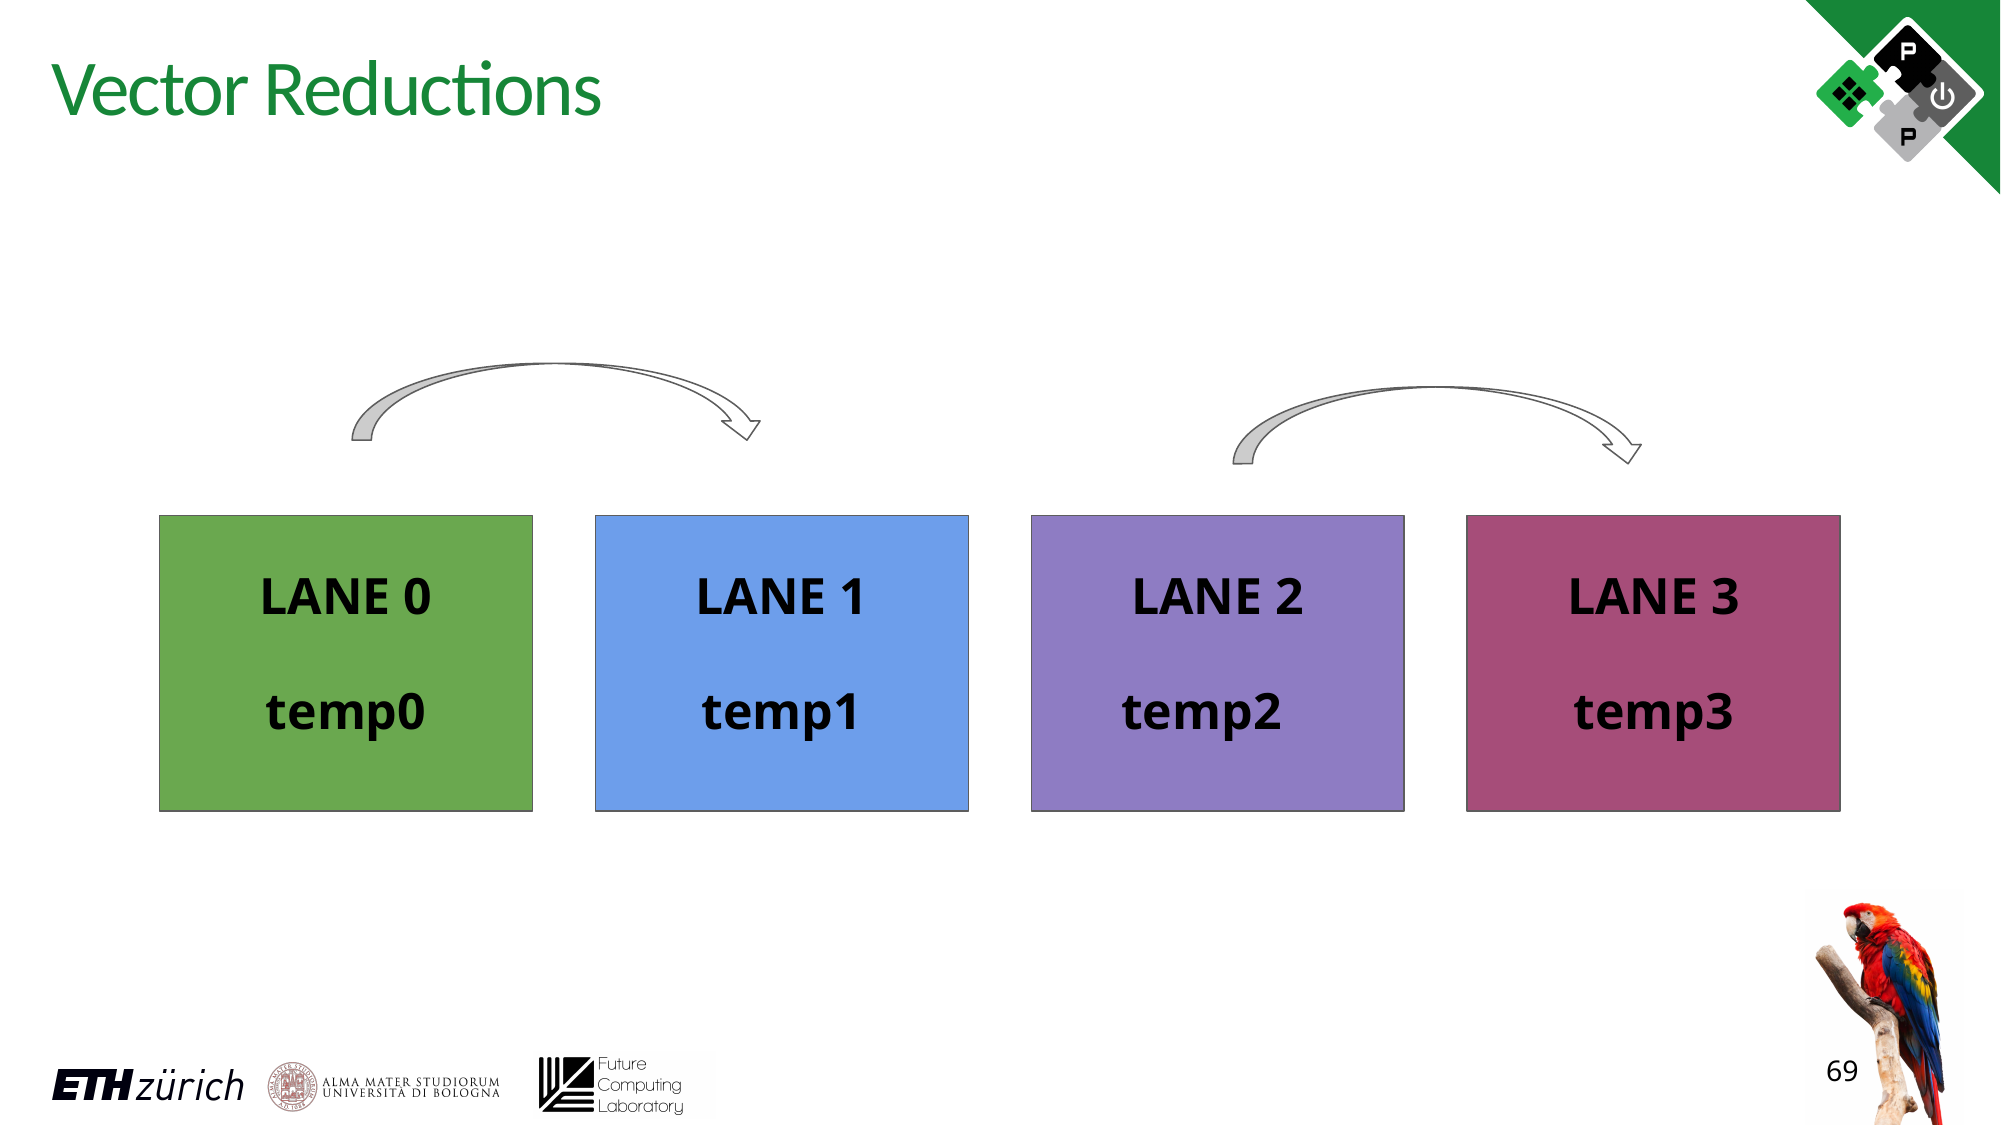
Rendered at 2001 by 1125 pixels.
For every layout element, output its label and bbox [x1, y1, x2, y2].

text_box [1467, 515, 1841, 812]
text_box [1233, 386, 1642, 464]
picture [1815, 24, 1977, 163]
title [51, 29, 1802, 138]
picture [266, 1062, 319, 1113]
text_box [1014, 515, 1405, 812]
text_box [159, 515, 533, 812]
picture [1805, 889, 1964, 1125]
text_box [352, 363, 761, 441]
slide_number [1813, 1034, 1872, 1111]
picture [51, 1069, 244, 1101]
picture [533, 1051, 716, 1119]
text_box [595, 515, 969, 812]
picture [322, 1074, 500, 1097]
